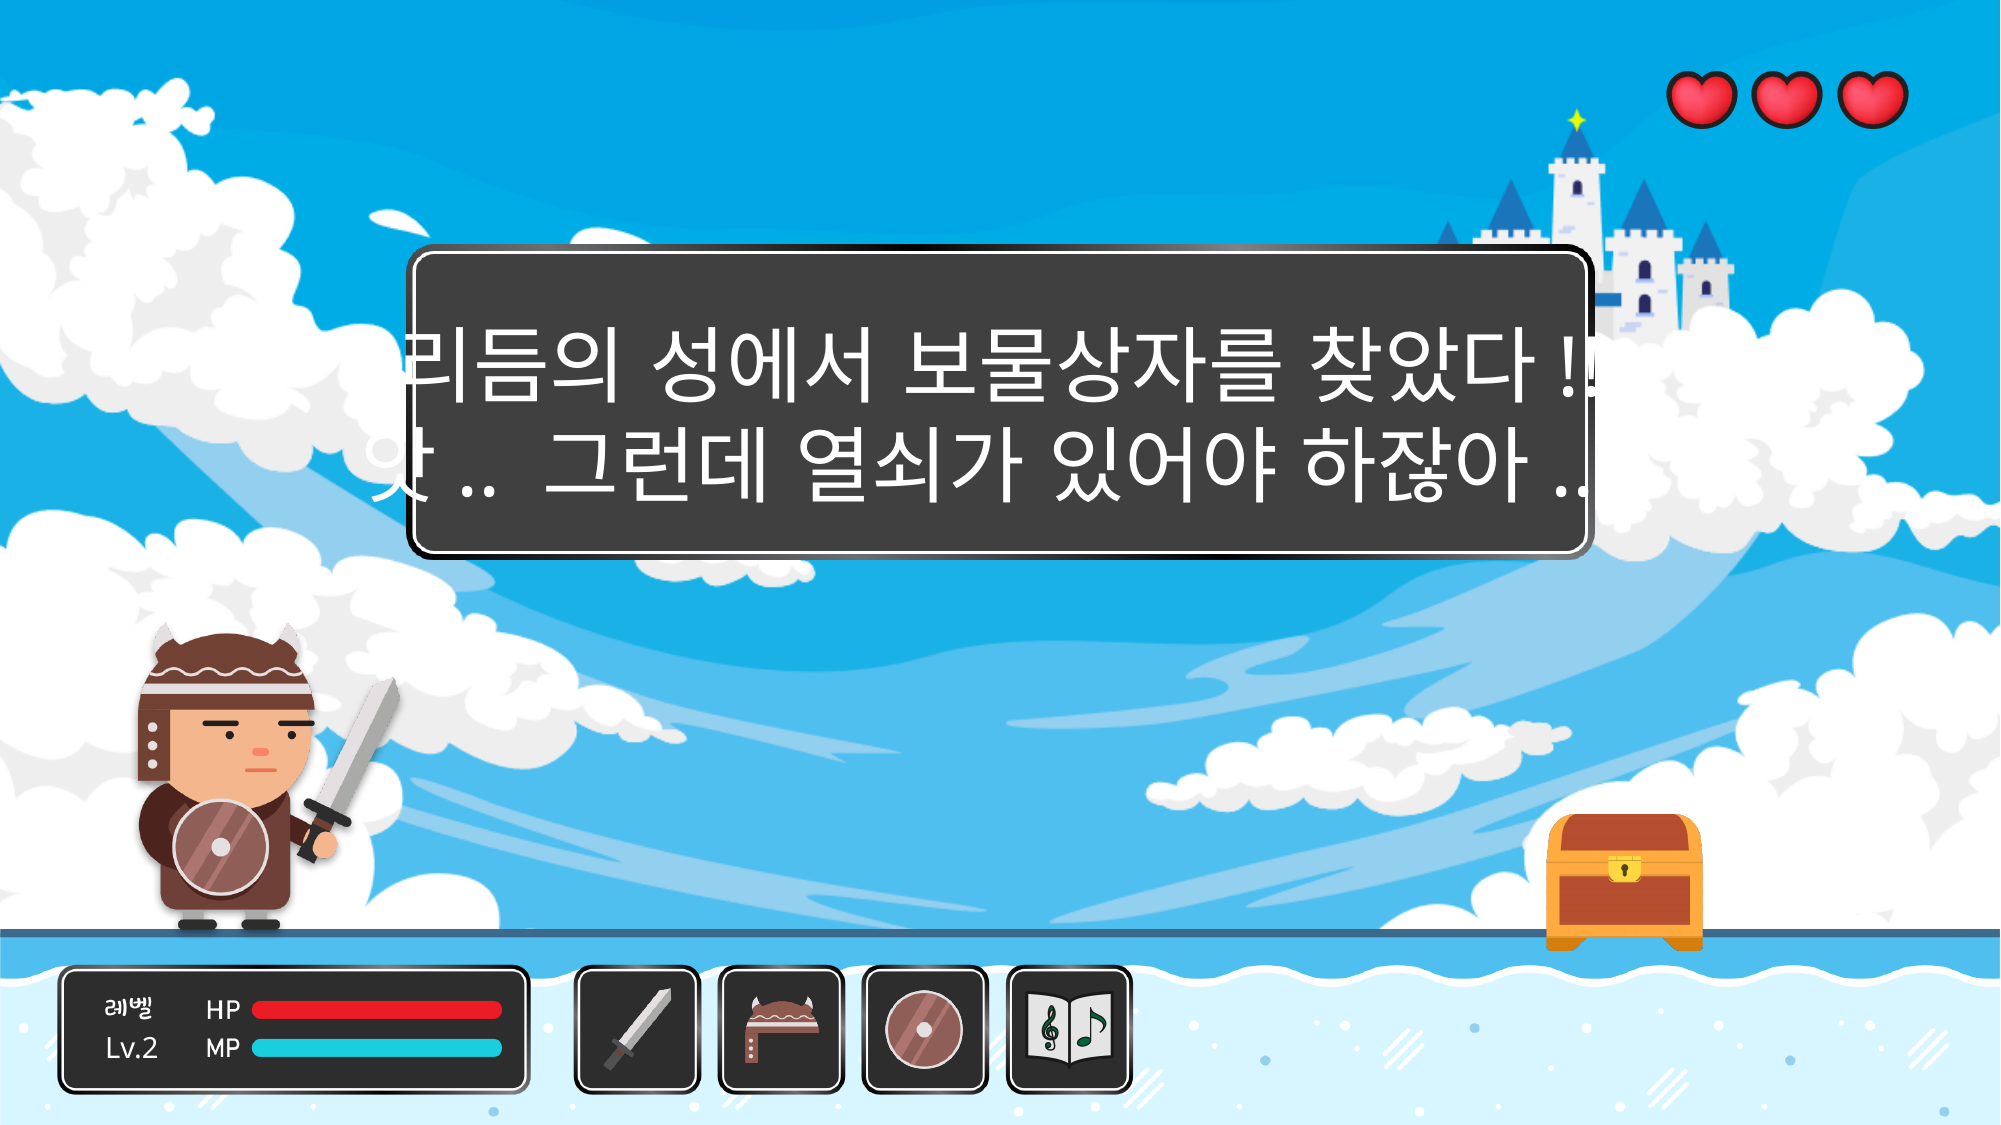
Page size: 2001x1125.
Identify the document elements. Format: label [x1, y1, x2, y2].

text_box [0, 0, 2000, 1125]
text_box [404, 244, 1596, 560]
picture [138, 621, 400, 930]
picture [1546, 814, 1703, 951]
text_box [1666, 71, 1909, 129]
text_box [57, 964, 1140, 1095]
picture [1019, 987, 1120, 1072]
